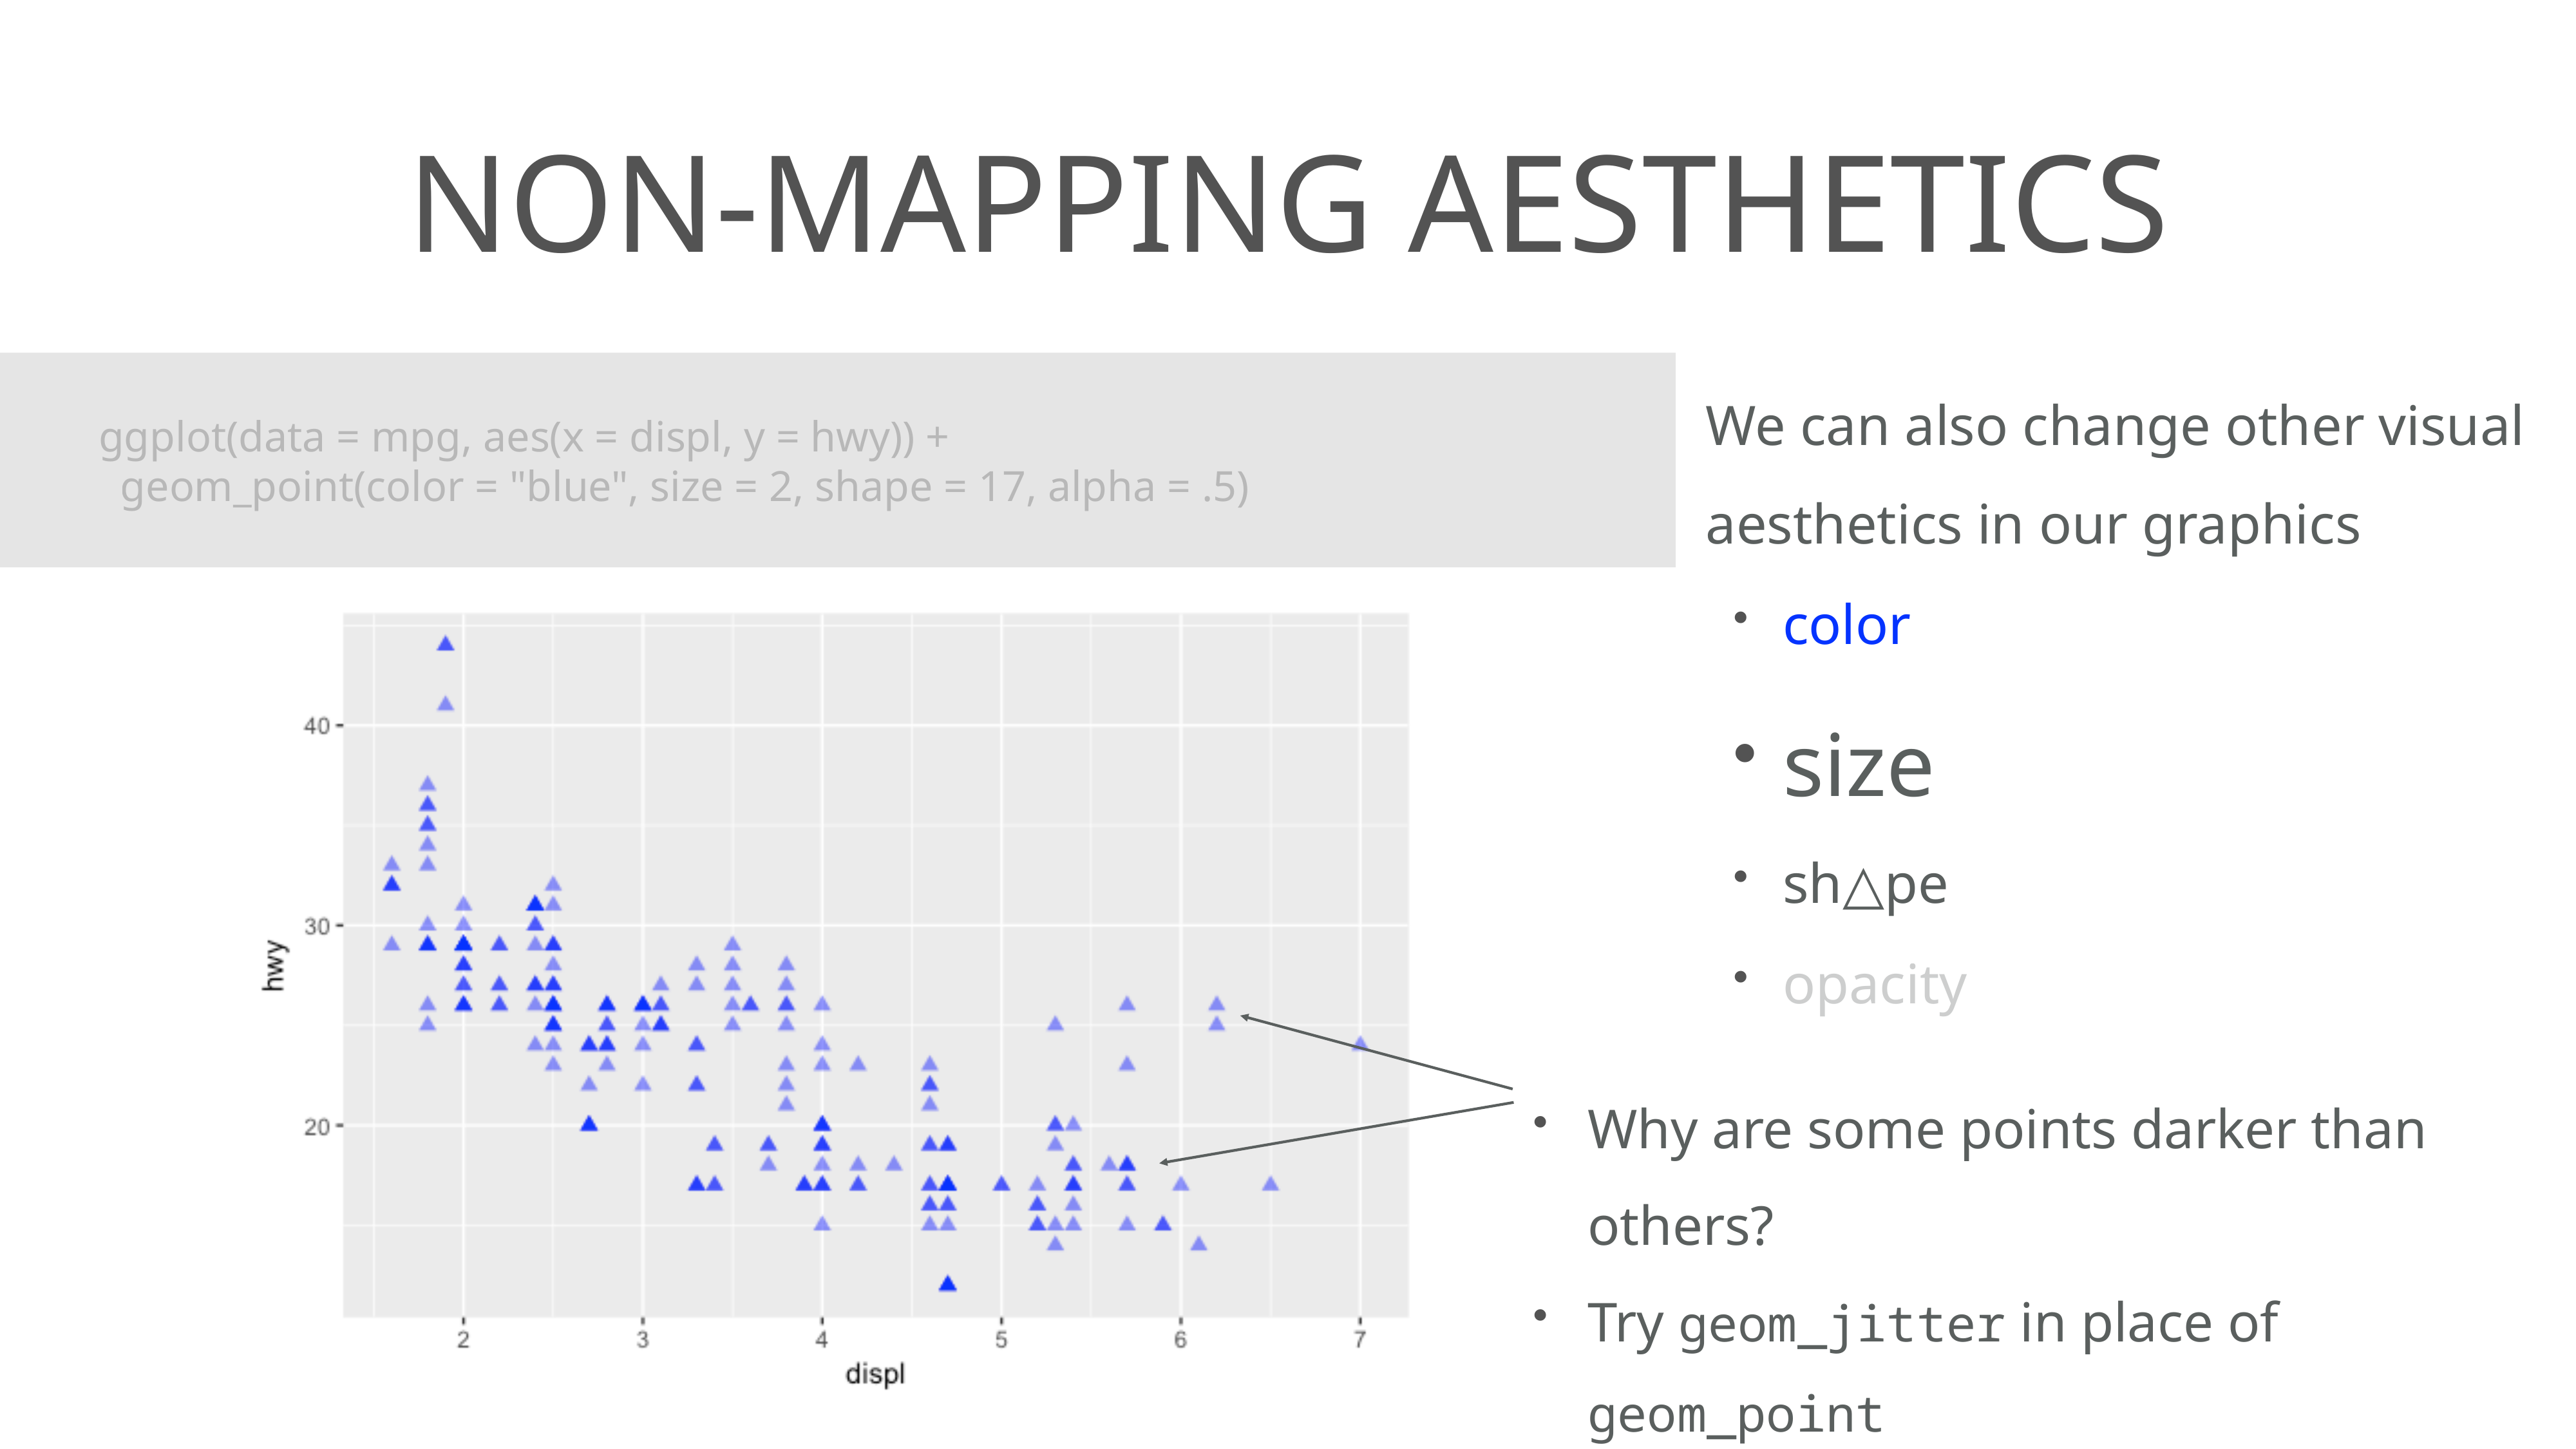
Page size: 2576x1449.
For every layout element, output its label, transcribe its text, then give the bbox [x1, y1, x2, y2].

text_box Why are some points darker than others? Try geom_jitter in place of geom_point What do you think geom_jitter does? [1528, 1057, 2573, 1449]
list ggplot(data = mpg, aes(x = displ, y = hwy)) + geom_point(color = "blue", size = 2, shape = 17, alpha = .5) [0, 352, 1676, 568]
title non-mapping aesthetics [70, 17, 2506, 353]
picture [249, 599, 1424, 1404]
text_box We can also change other visual aesthetics in our graphics color size sh△pe opacity [1651, 353, 2575, 1025]
